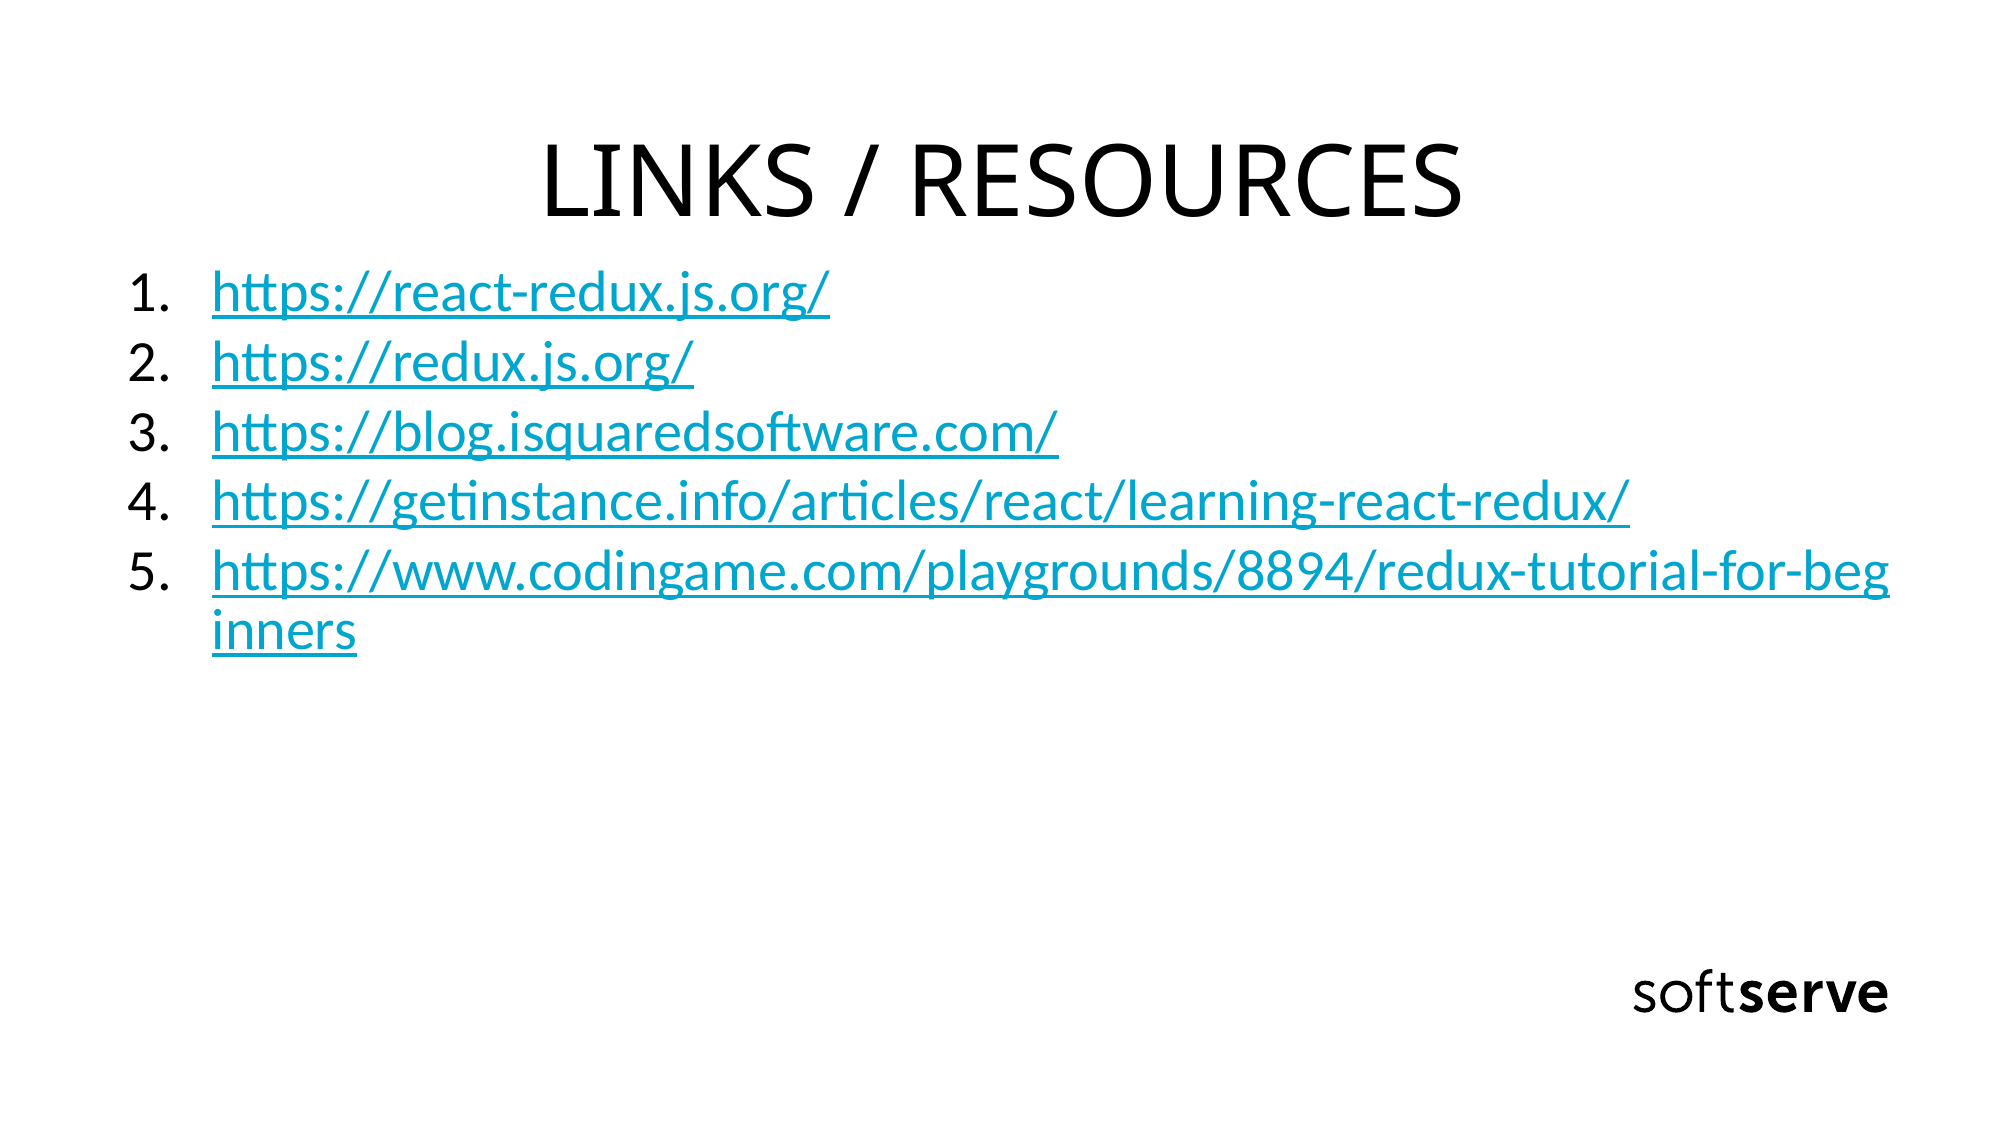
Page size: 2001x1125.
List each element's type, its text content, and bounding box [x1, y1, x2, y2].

text_box https://react-redux.js.org/ https://redux.js.org/ https://blog.isquaredsoftware.com/ https://getinstance.info/articles/react/learning-react-redux/ https://www.codingame.com/playgrounds/8894/redux-tutorial-for-beginners [112, 245, 1908, 610]
title LINKS / RESOURCES [112, 0, 1908, 207]
